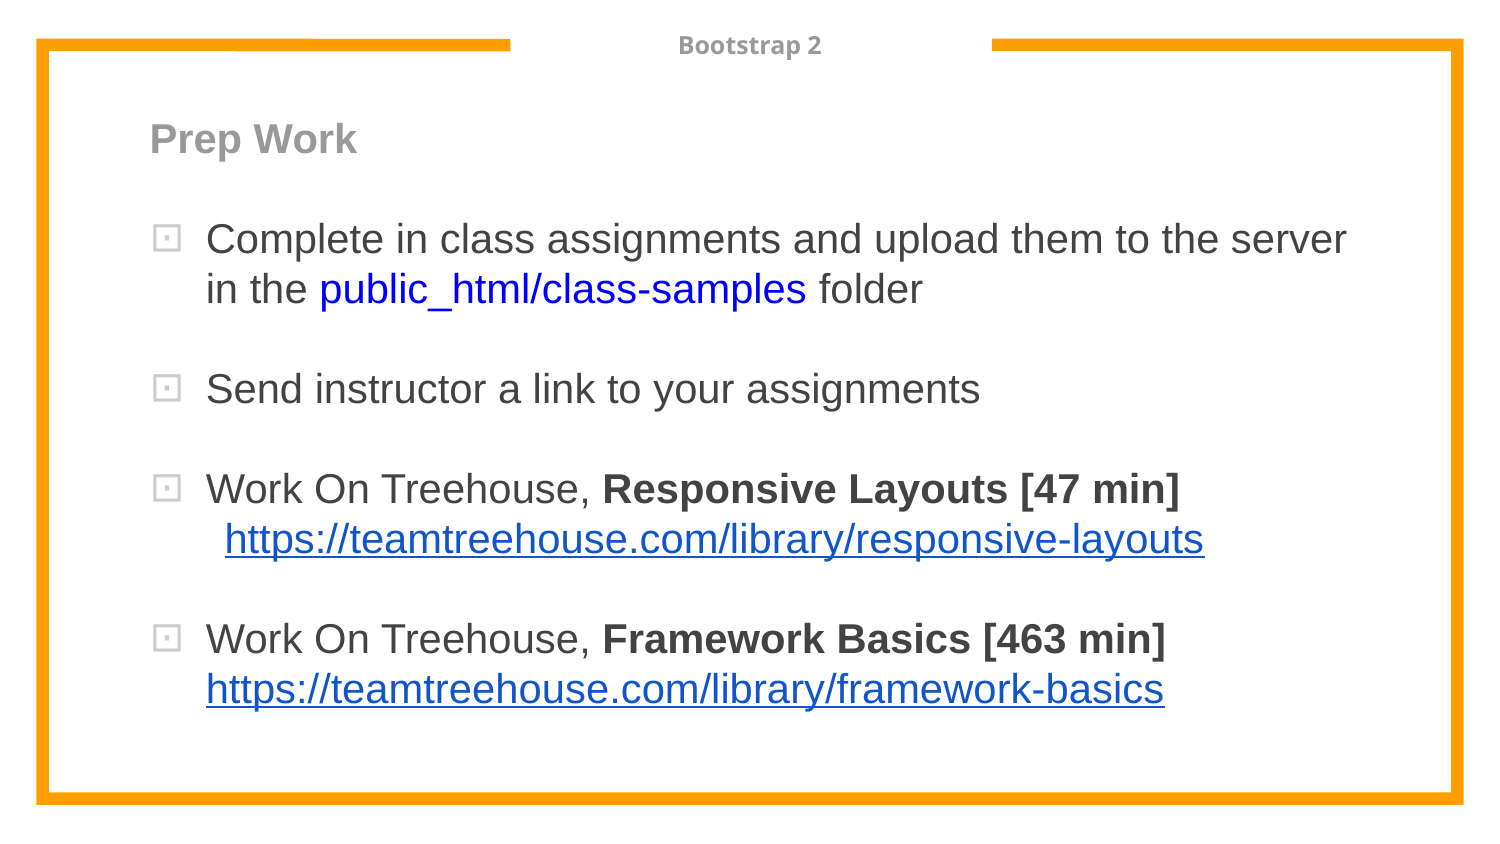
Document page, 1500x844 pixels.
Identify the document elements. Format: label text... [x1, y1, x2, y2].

title Bootstrap 2 [531, 15, 969, 96]
list Prep Work Complete in class assignments and upload them to the server in the public_html/class-samples folder Send instructor a link to your assignments Work On Treehouse, Responsive Layouts [47 min] https://teamtreehouse.com/library/responsive-layouts Work On Treehouse, Framework Basics [463 min] https://teamtreehouse.com/library/framework-basics [134, 96, 1404, 584]
